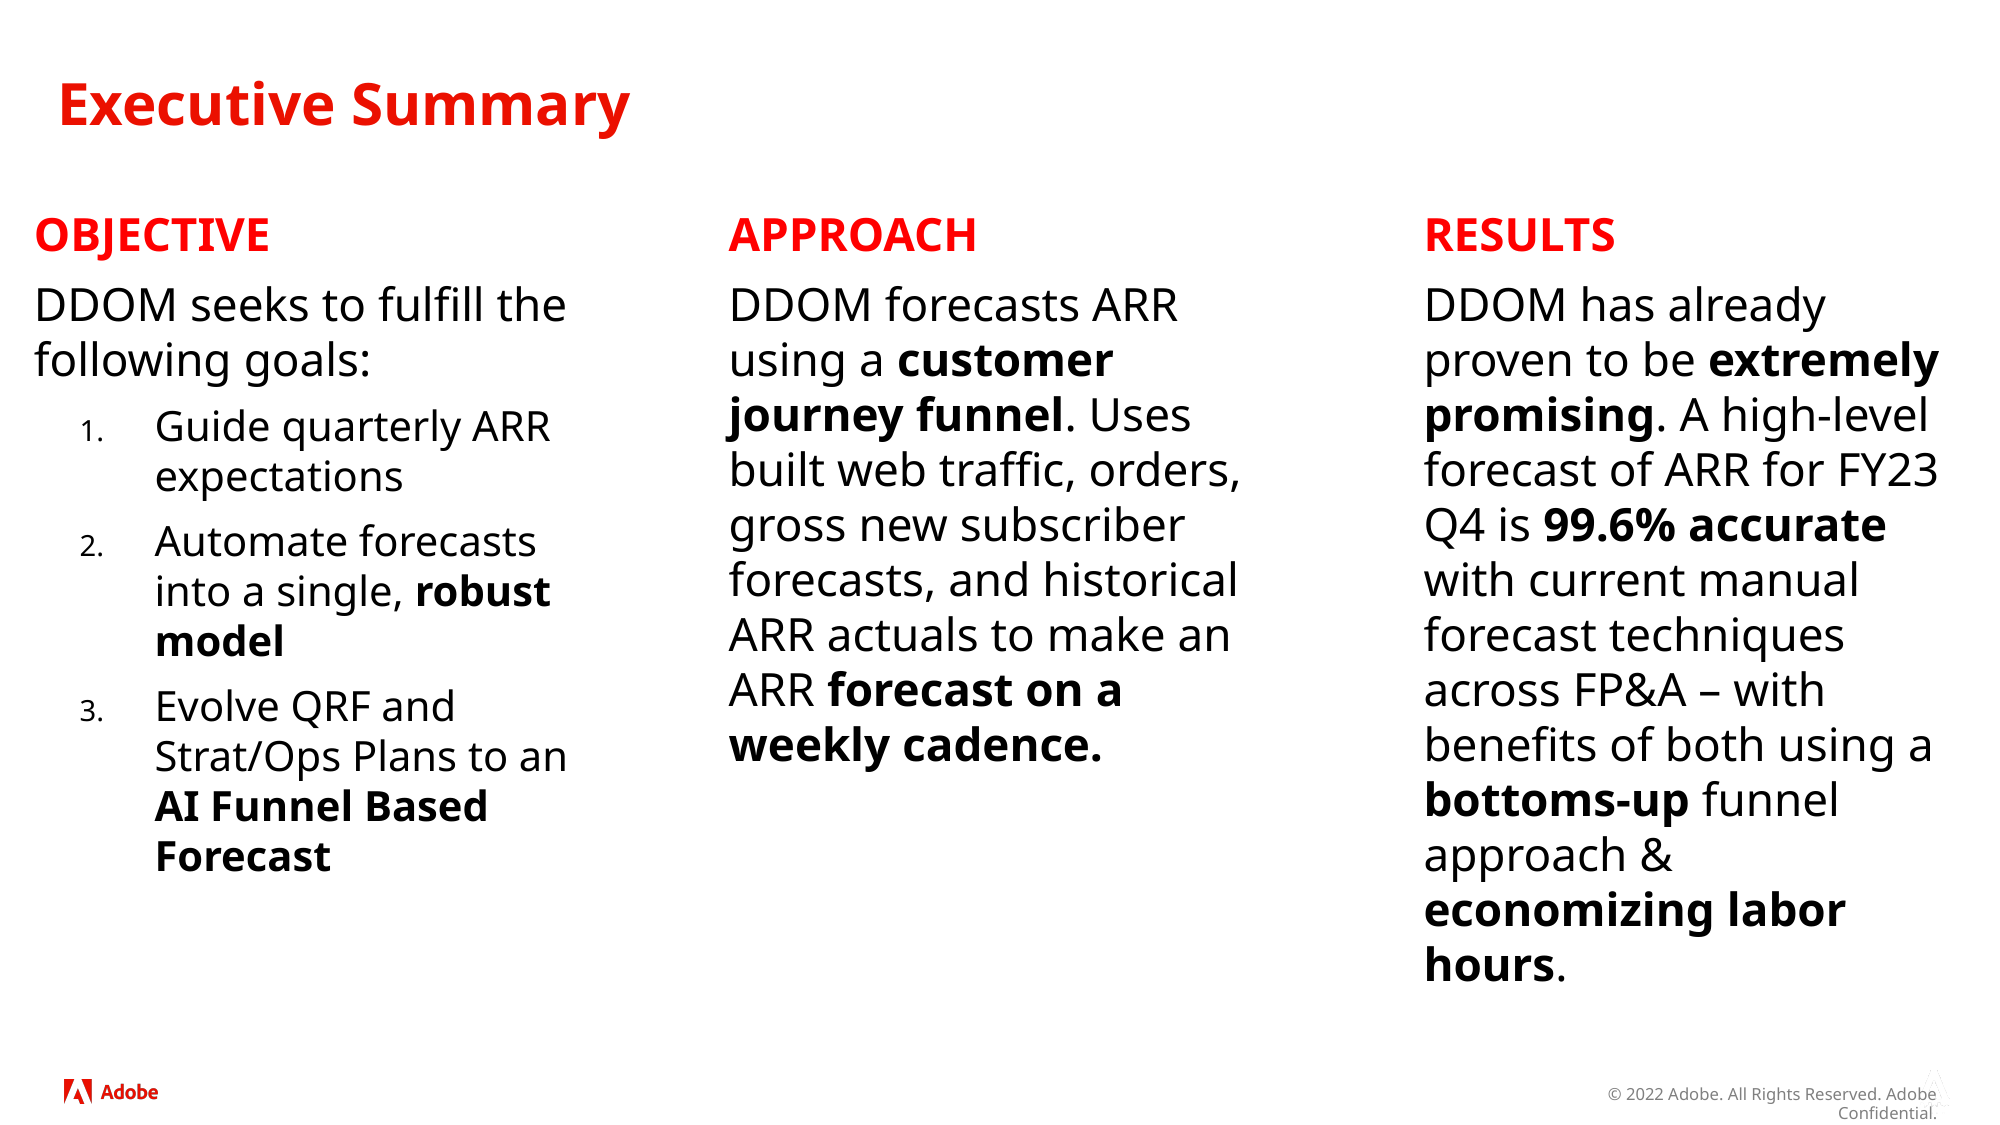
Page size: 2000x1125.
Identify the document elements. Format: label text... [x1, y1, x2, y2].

picture [64, 1079, 158, 1104]
picture [1918, 1070, 1950, 1114]
title Executive Summary [49, 47, 1950, 158]
list OBJECTIVE DDOM seeks to fulfill the following goals: Guide quarterly ARR expectations Automate forecasts into a single, robust model Evolve QRF and Strat/Ops Plans to an AI Funnel Based Forecast APPROACH DDOM forecasts ARR using a customer journey funnel. Uses built web traffic, orders, gross new subscriber forecasts, and historical ARR actuals to make an ARR forecast on a weekly cadence. RESULTS DDOM has already proven to be extremely promising. A high-level forecast of ARR for FY23 Q4 is 99.6% accurate with current manual forecast techniques across FP&A – with benefits of both using a bottoms-up funnel approach & economizing labor hours. [24, 198, 1975, 1023]
